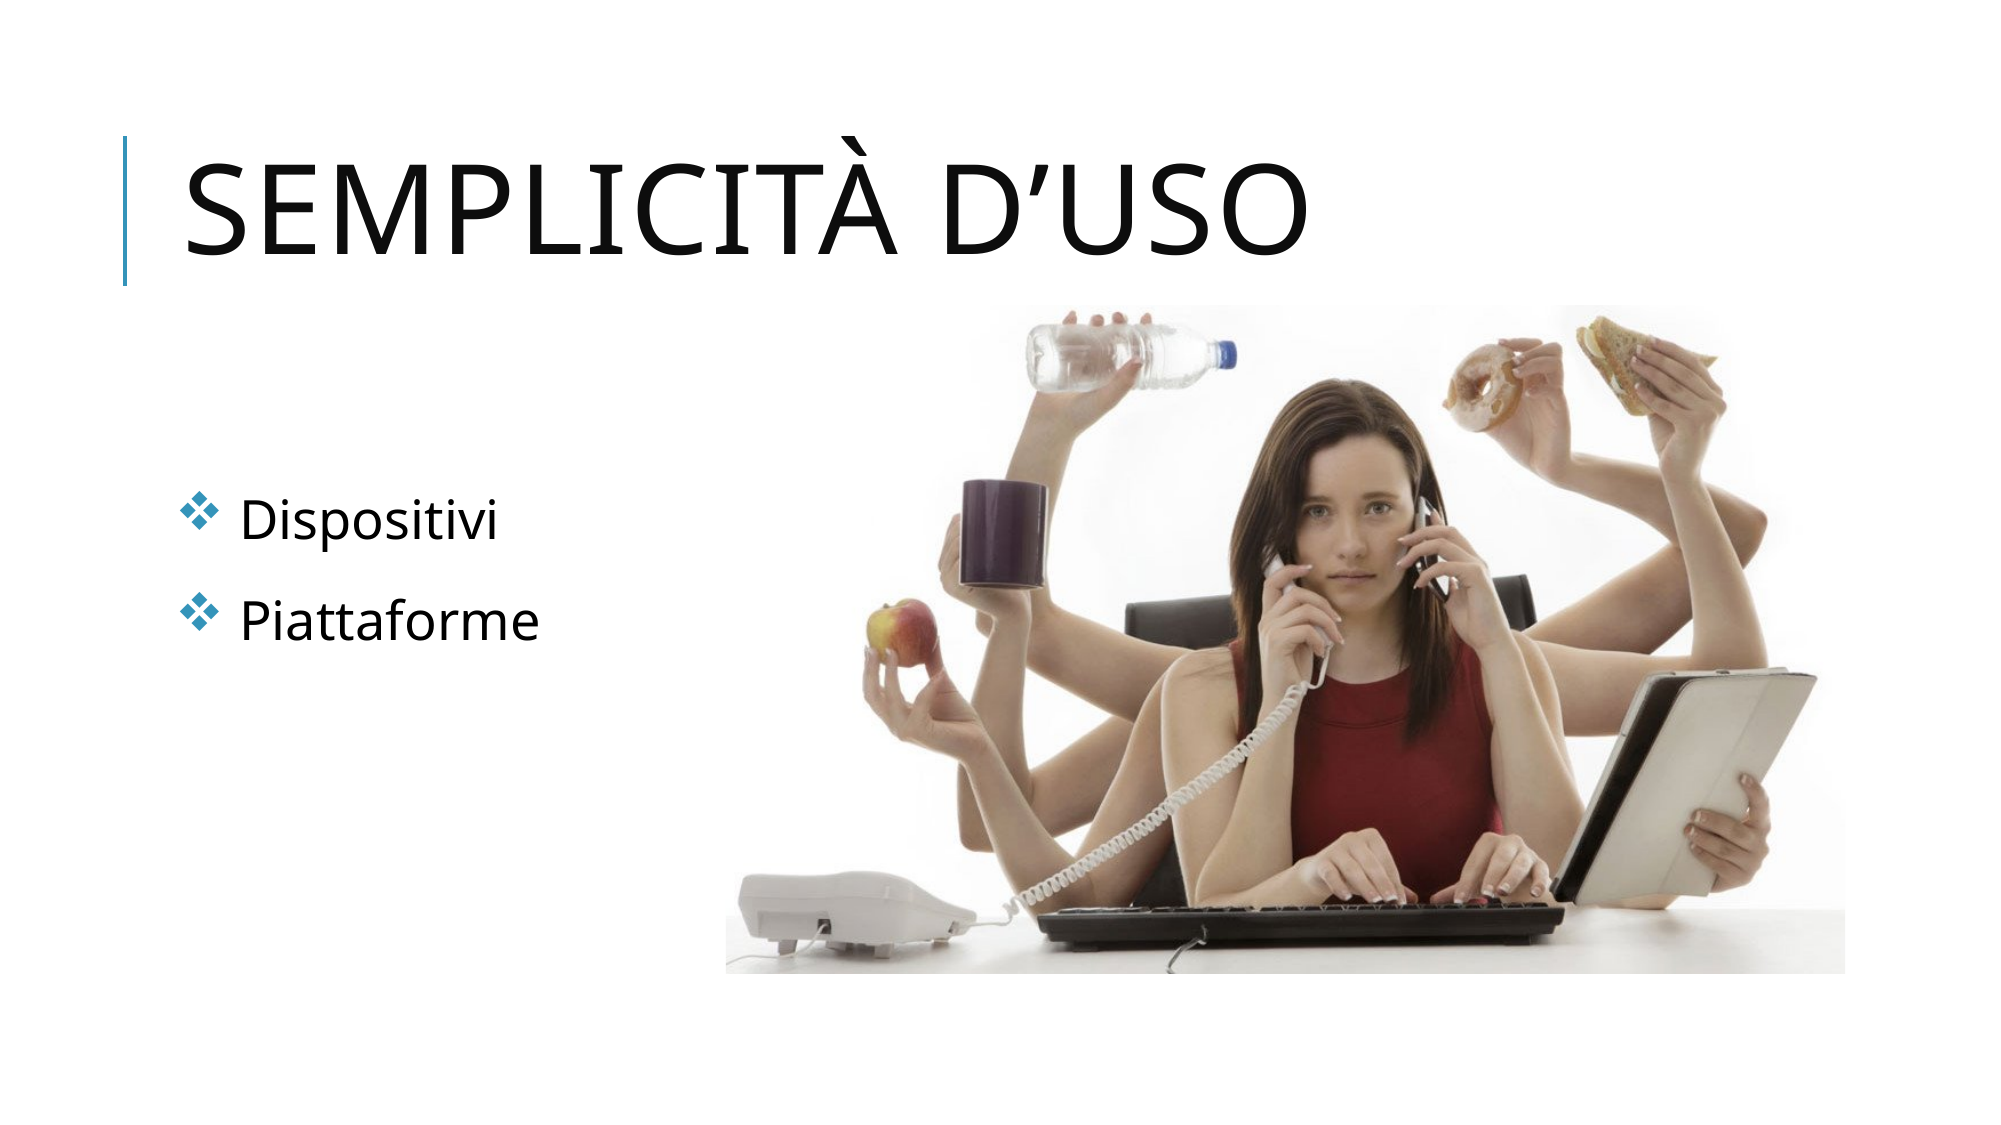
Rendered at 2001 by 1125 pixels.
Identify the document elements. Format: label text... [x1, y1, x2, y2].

picture [725, 304, 1846, 975]
title Semplicità d’uso [168, 96, 1763, 342]
list Dispositivi Piattaforme [168, 471, 577, 663]
